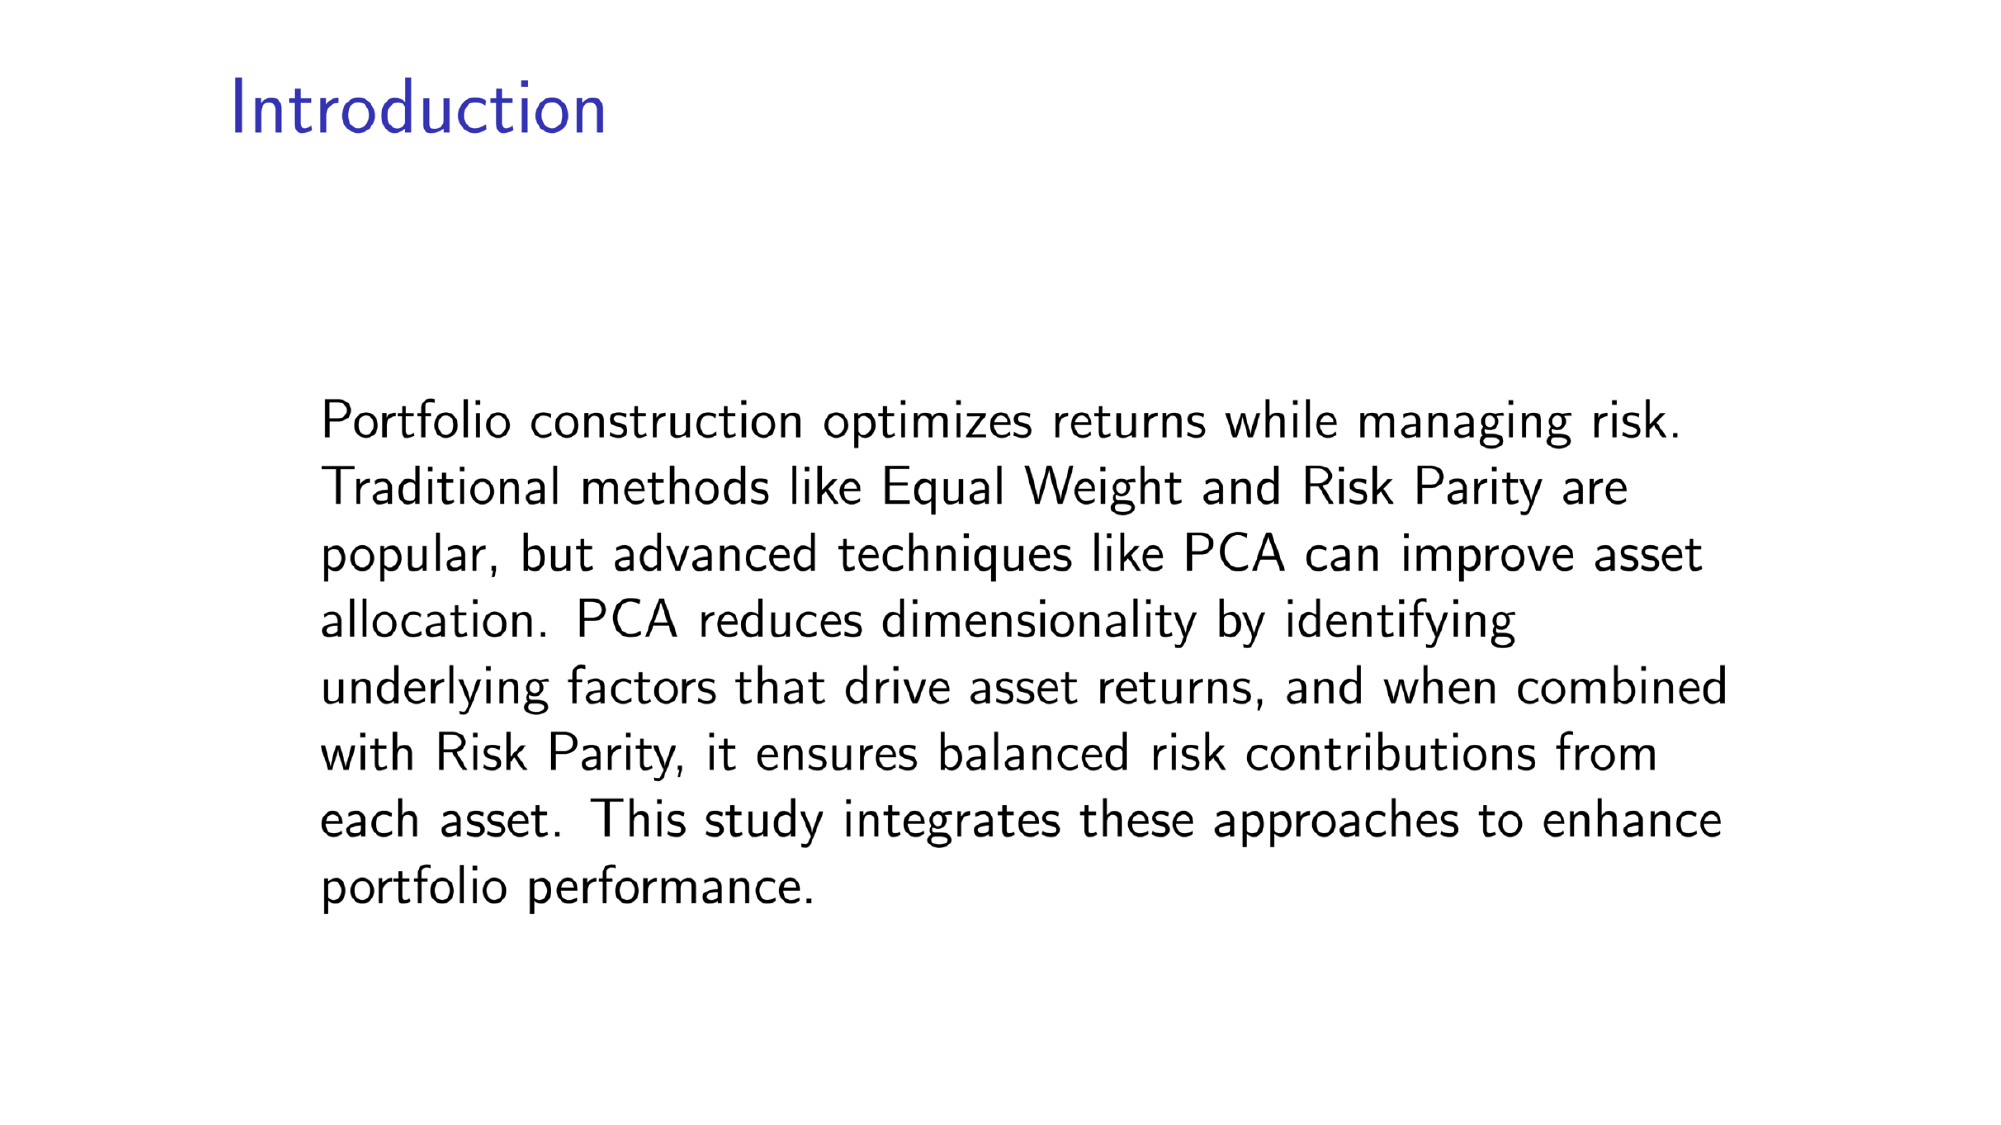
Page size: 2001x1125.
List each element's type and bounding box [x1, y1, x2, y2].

picture [140, 0, 1908, 1125]
